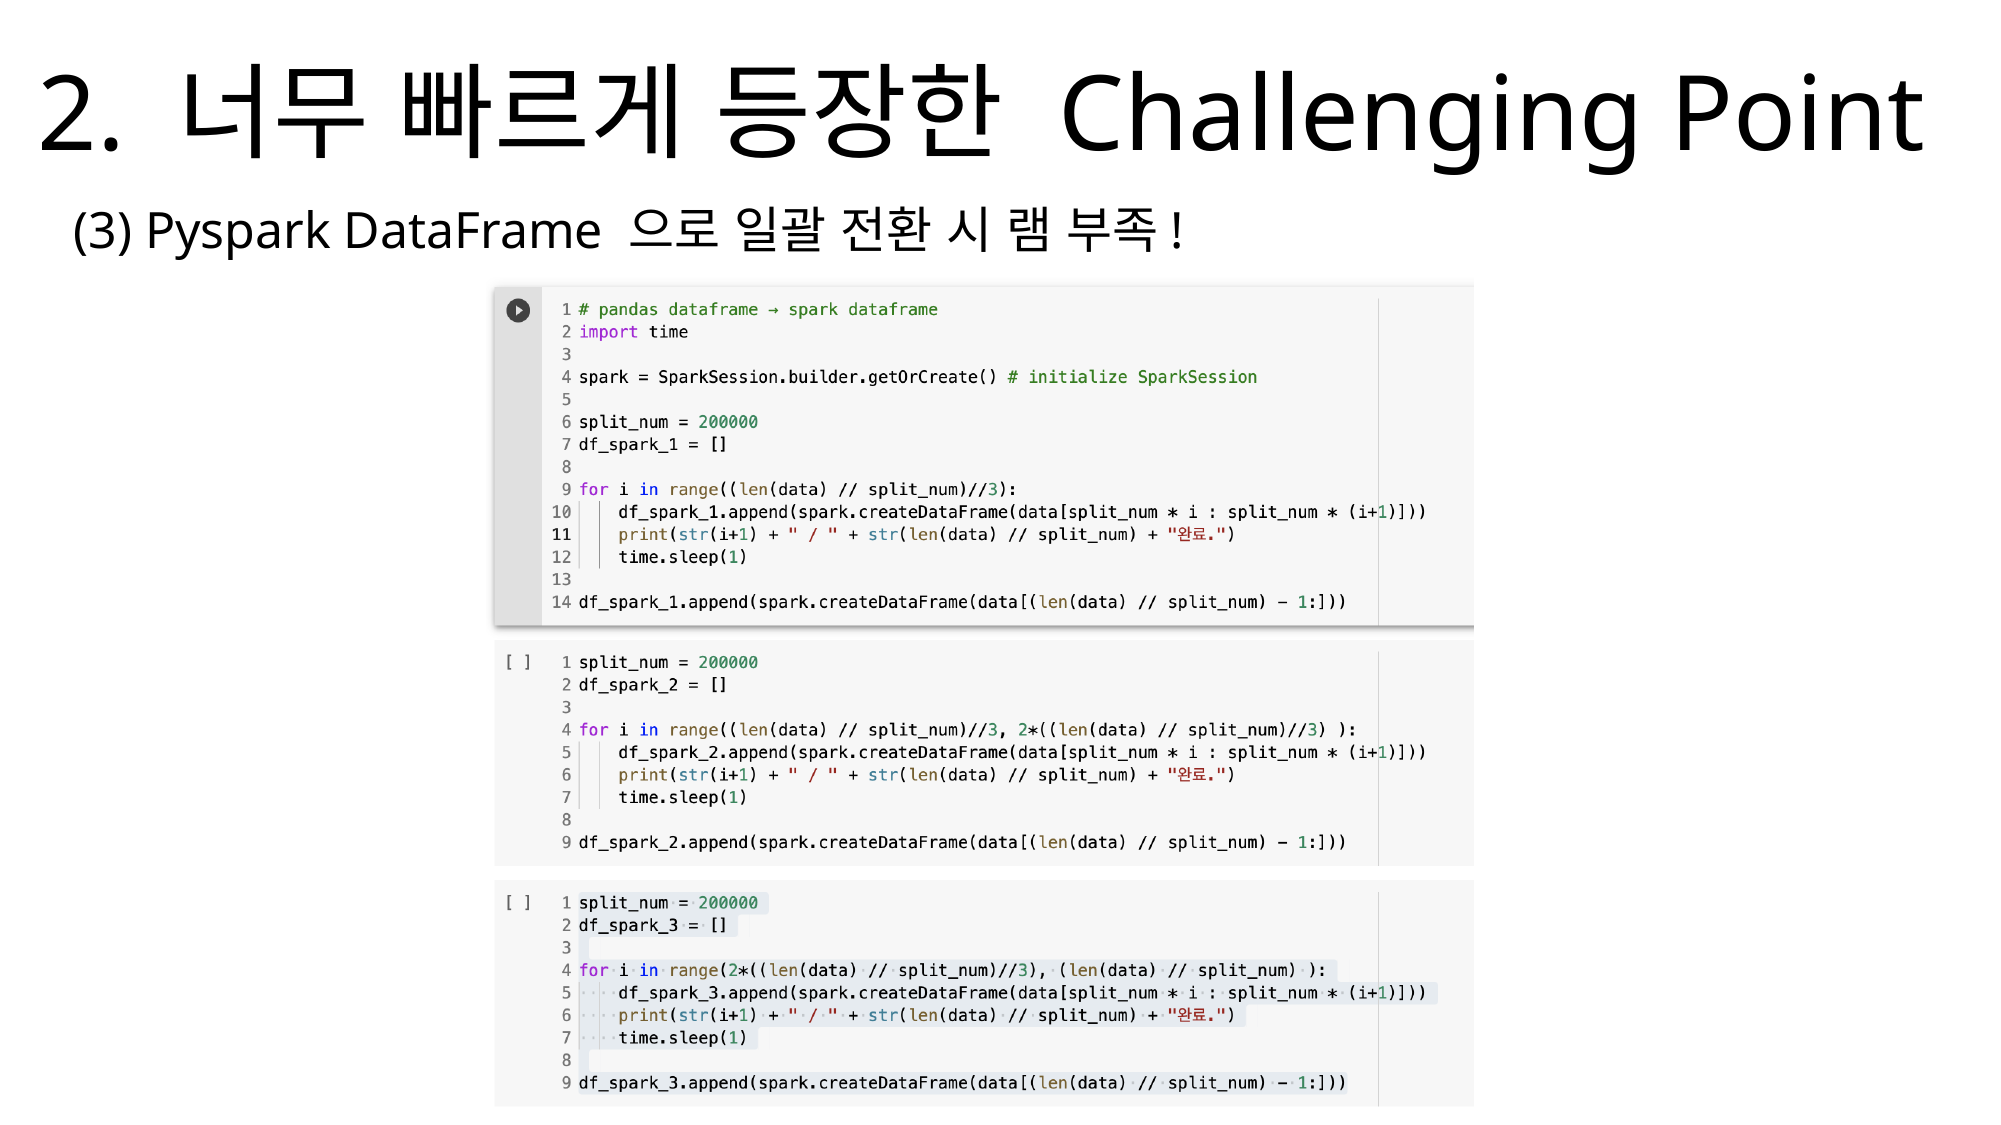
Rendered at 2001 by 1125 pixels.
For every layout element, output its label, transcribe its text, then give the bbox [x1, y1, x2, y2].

text_box 2. 너무 빠르게 등장한 Challenging Point [23, 38, 2000, 179]
text_box (3) Pyspark DataFrame 으로 일괄 전환 시 램 부족! [58, 191, 1941, 266]
picture [486, 277, 1474, 1112]
